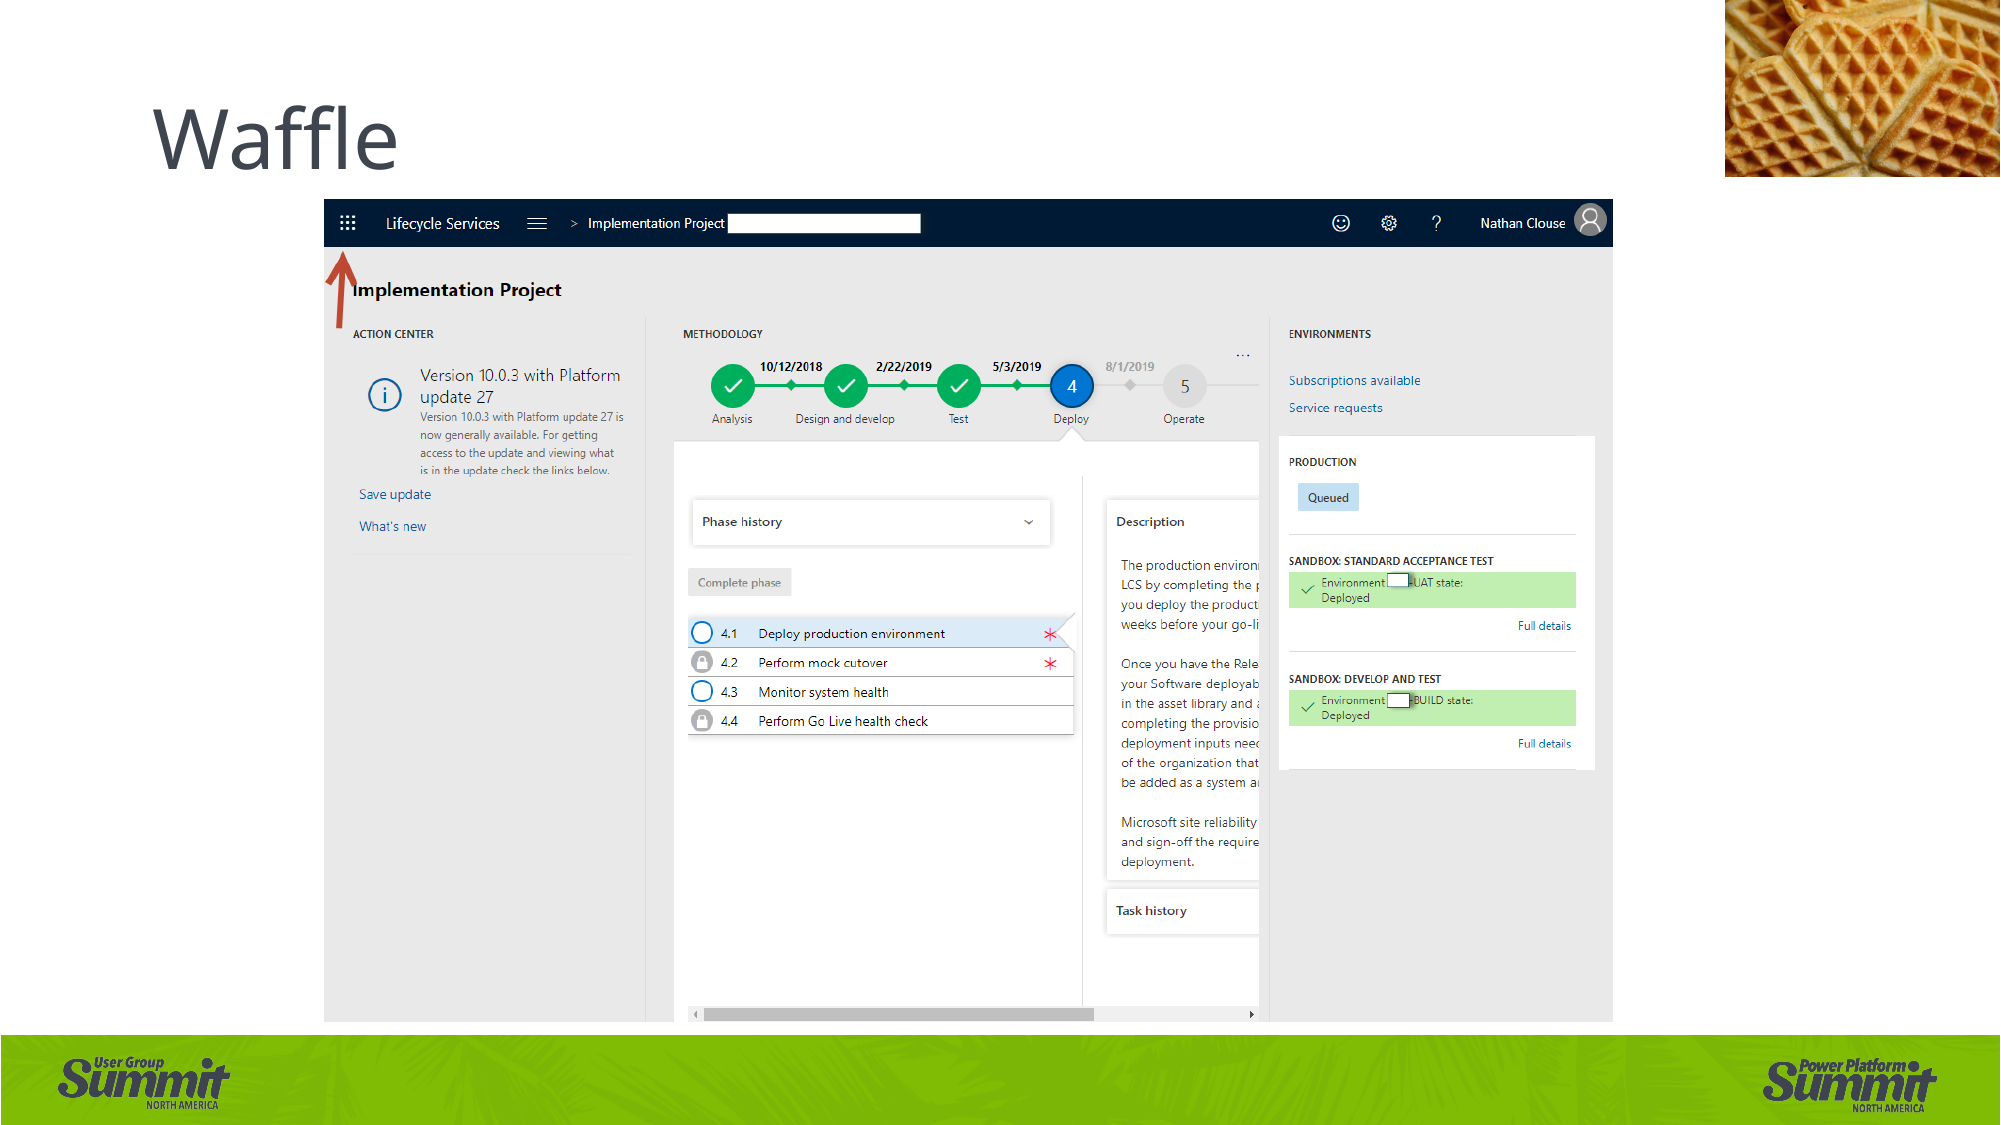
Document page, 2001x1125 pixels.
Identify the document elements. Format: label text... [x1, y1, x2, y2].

title Waffle [137, 59, 1863, 225]
picture [0, 1023, 2000, 1125]
picture [1724, 0, 2000, 177]
picture [324, 199, 1613, 1022]
